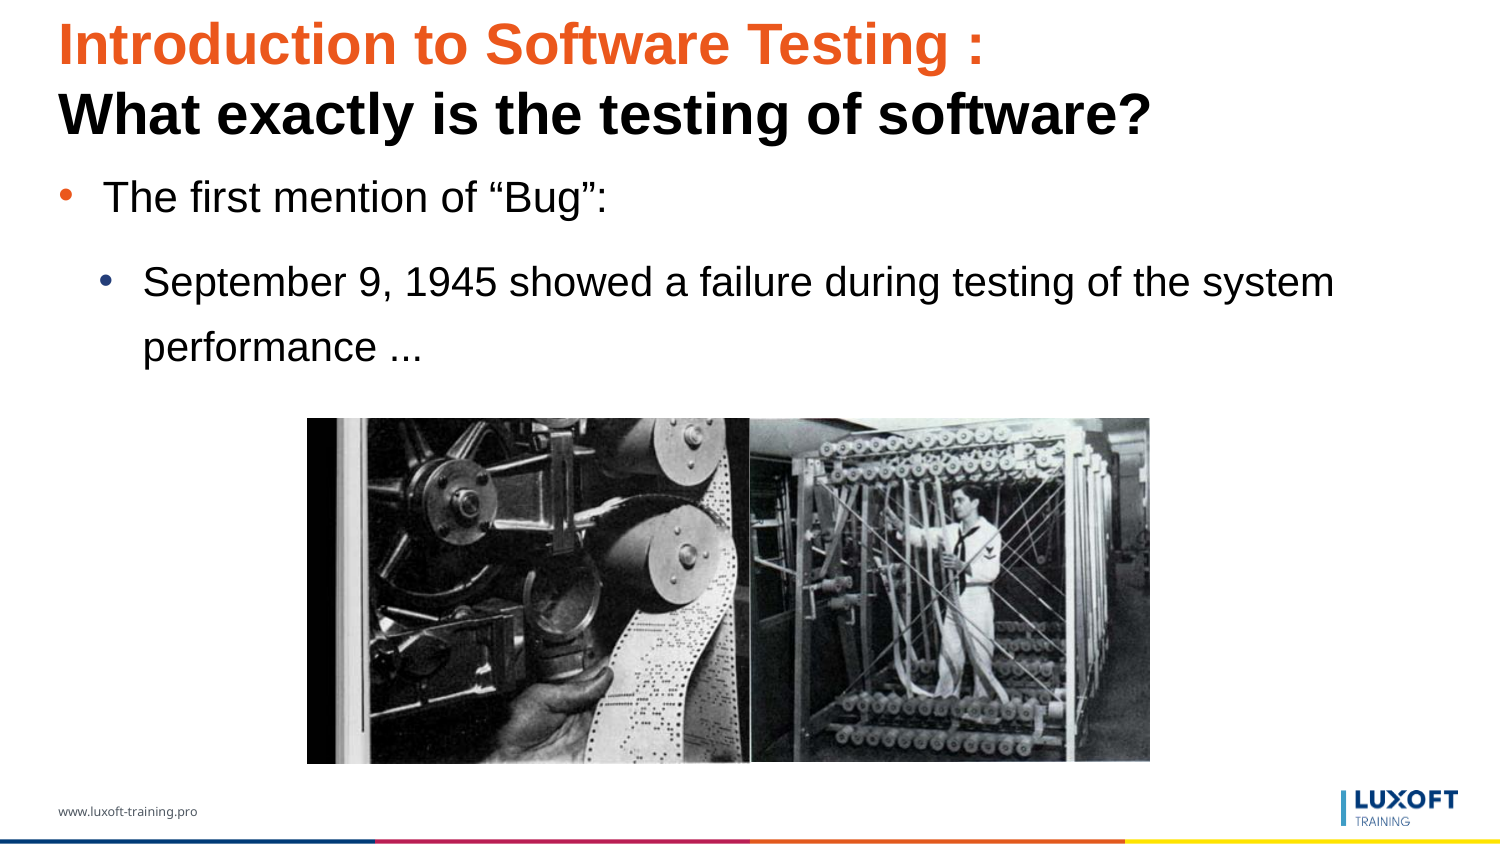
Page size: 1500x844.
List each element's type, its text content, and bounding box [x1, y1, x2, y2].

picture [307, 418, 1150, 764]
list The first mention of “Bug”: September 9, 1945 showed a failure during testing of the system performance ... [47, 147, 1457, 764]
picture [1341, 790, 1458, 826]
title Introduction to Software Testing : What exactly is the testing of software? [47, 44, 1457, 107]
